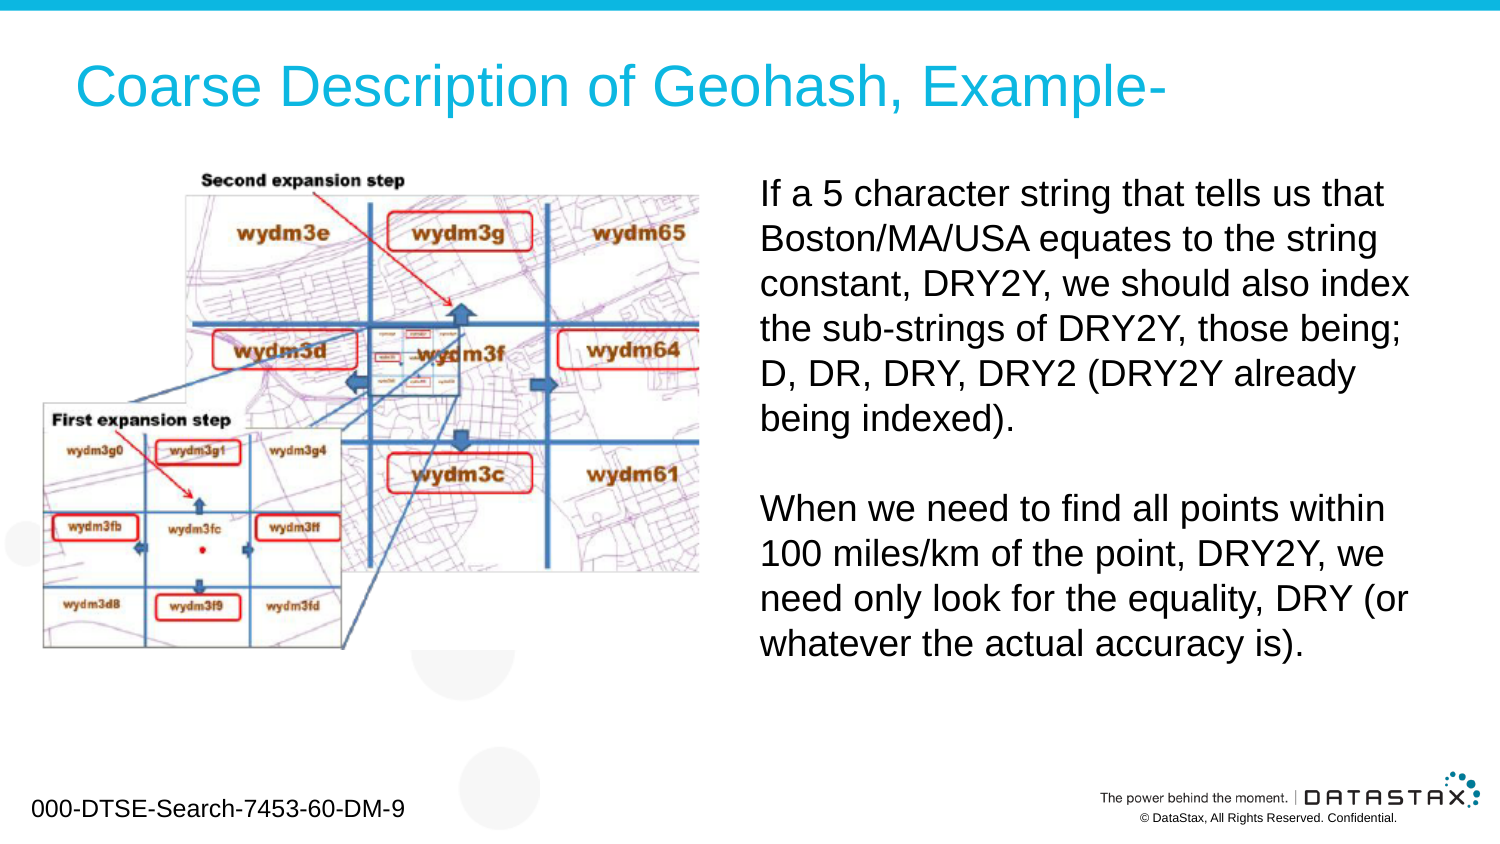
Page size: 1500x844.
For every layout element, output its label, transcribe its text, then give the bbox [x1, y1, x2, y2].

slide_number © DataStax, All Rights Reserved. Confidential. [1125, 802, 1463, 834]
slide_number 000-DTSE-Search-7453-60-DM-9 [16, 785, 720, 831]
picture [1085, 756, 1495, 823]
picture [40, 161, 732, 650]
text_box If a 5 character string that tells us that Boston/MA/USA equates to the string constant, DRY2Y, we should also index the sub-strings of DRY2Y, those being; D, DR, DRY, DRY2 (DRY2Y already being indexed). When we need to find all points within 100 miles/km of the point, DRY2Y, we need only look for the equality, DRY (or whatever the actual accuracy is). [745, 161, 1463, 717]
title Coarse Description of Geohash, Example- [75, 44, 1425, 135]
